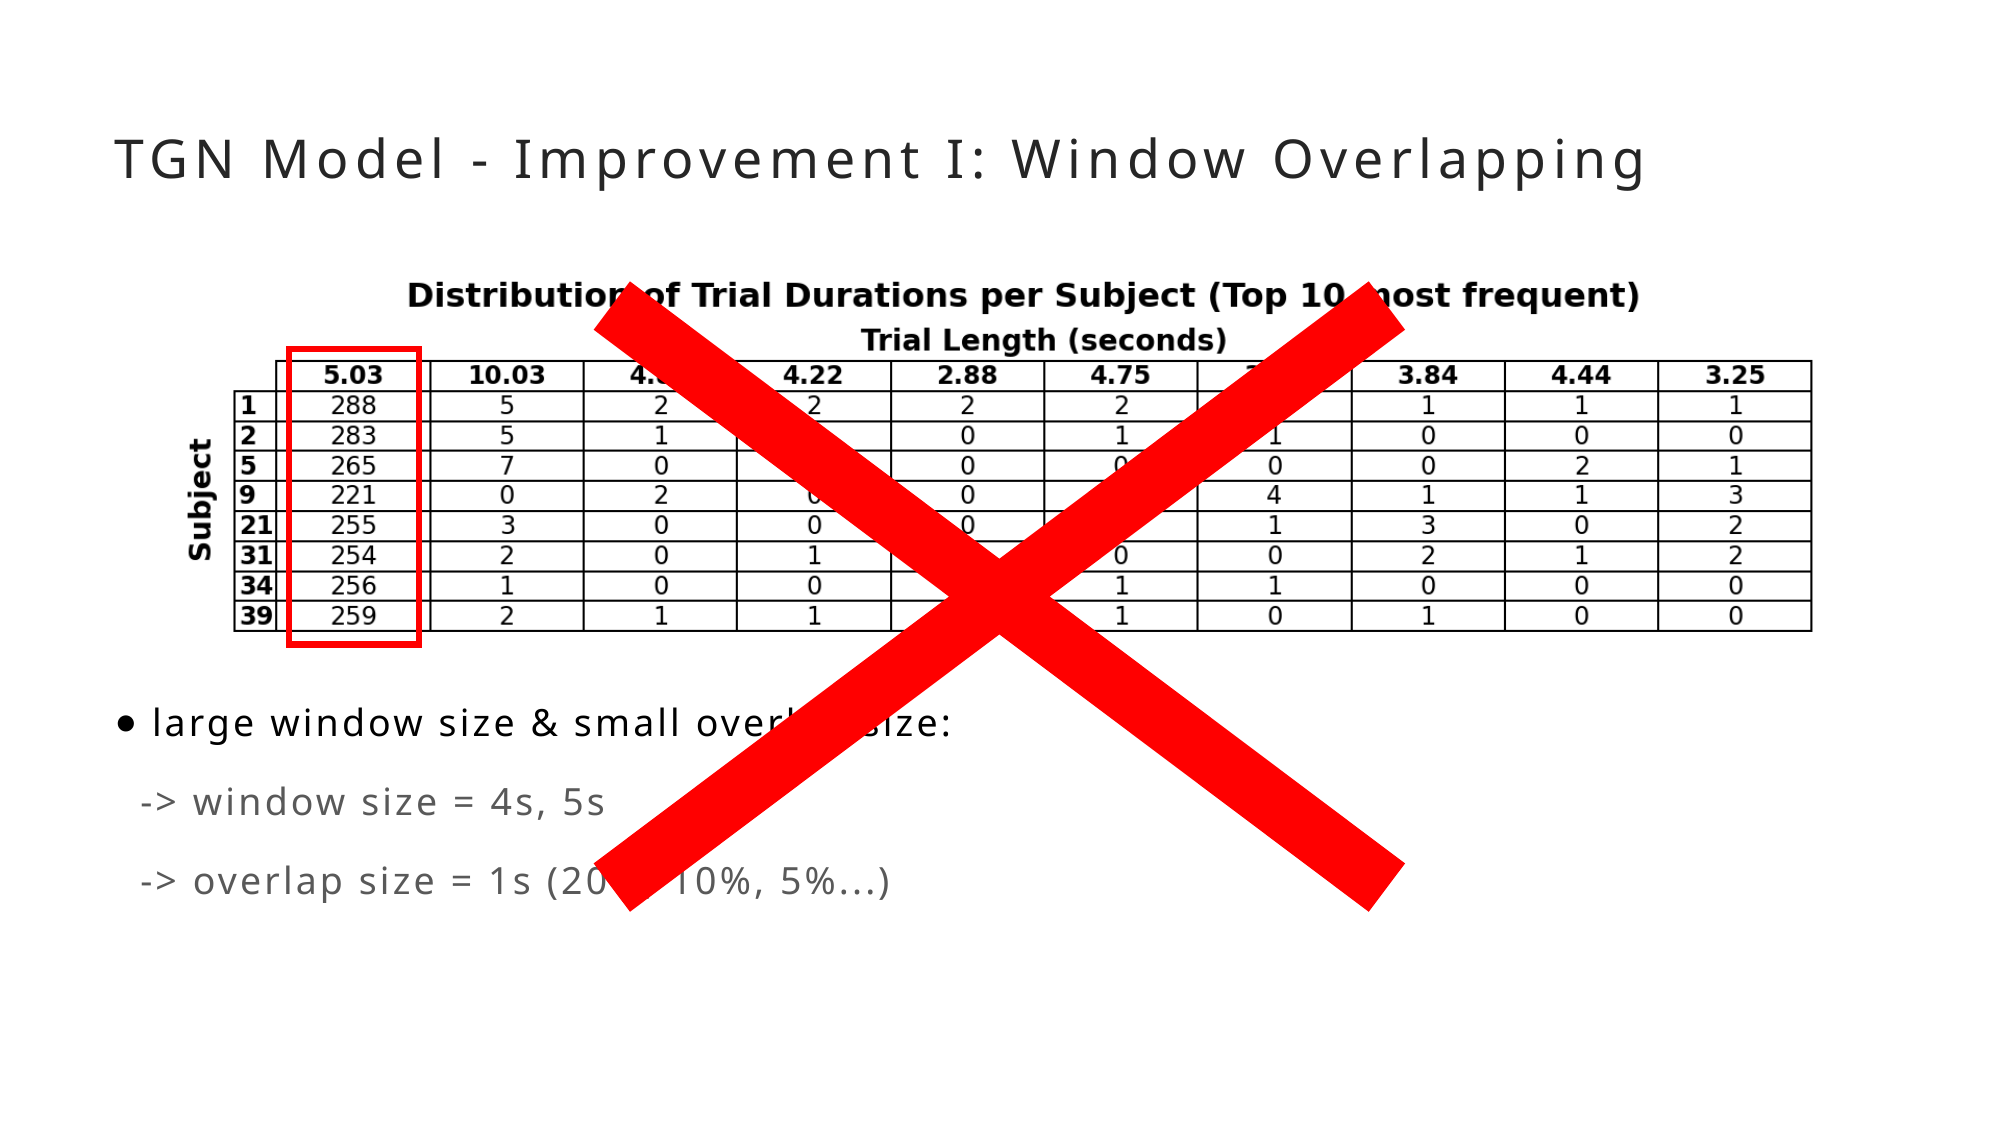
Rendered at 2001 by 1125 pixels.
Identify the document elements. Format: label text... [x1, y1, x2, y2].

title TGN Model - Improvement I: Window Overlapping [99, 99, 1900, 215]
text_box [1259, 830, 1406, 912]
picture [172, 163, 1827, 830]
text_box [593, 830, 739, 912]
text_box large window size & small overlap size: -> window size = 4s, 5s -> overlap size = 1s (20%, 10%, 5%...) [99, 215, 1900, 1045]
